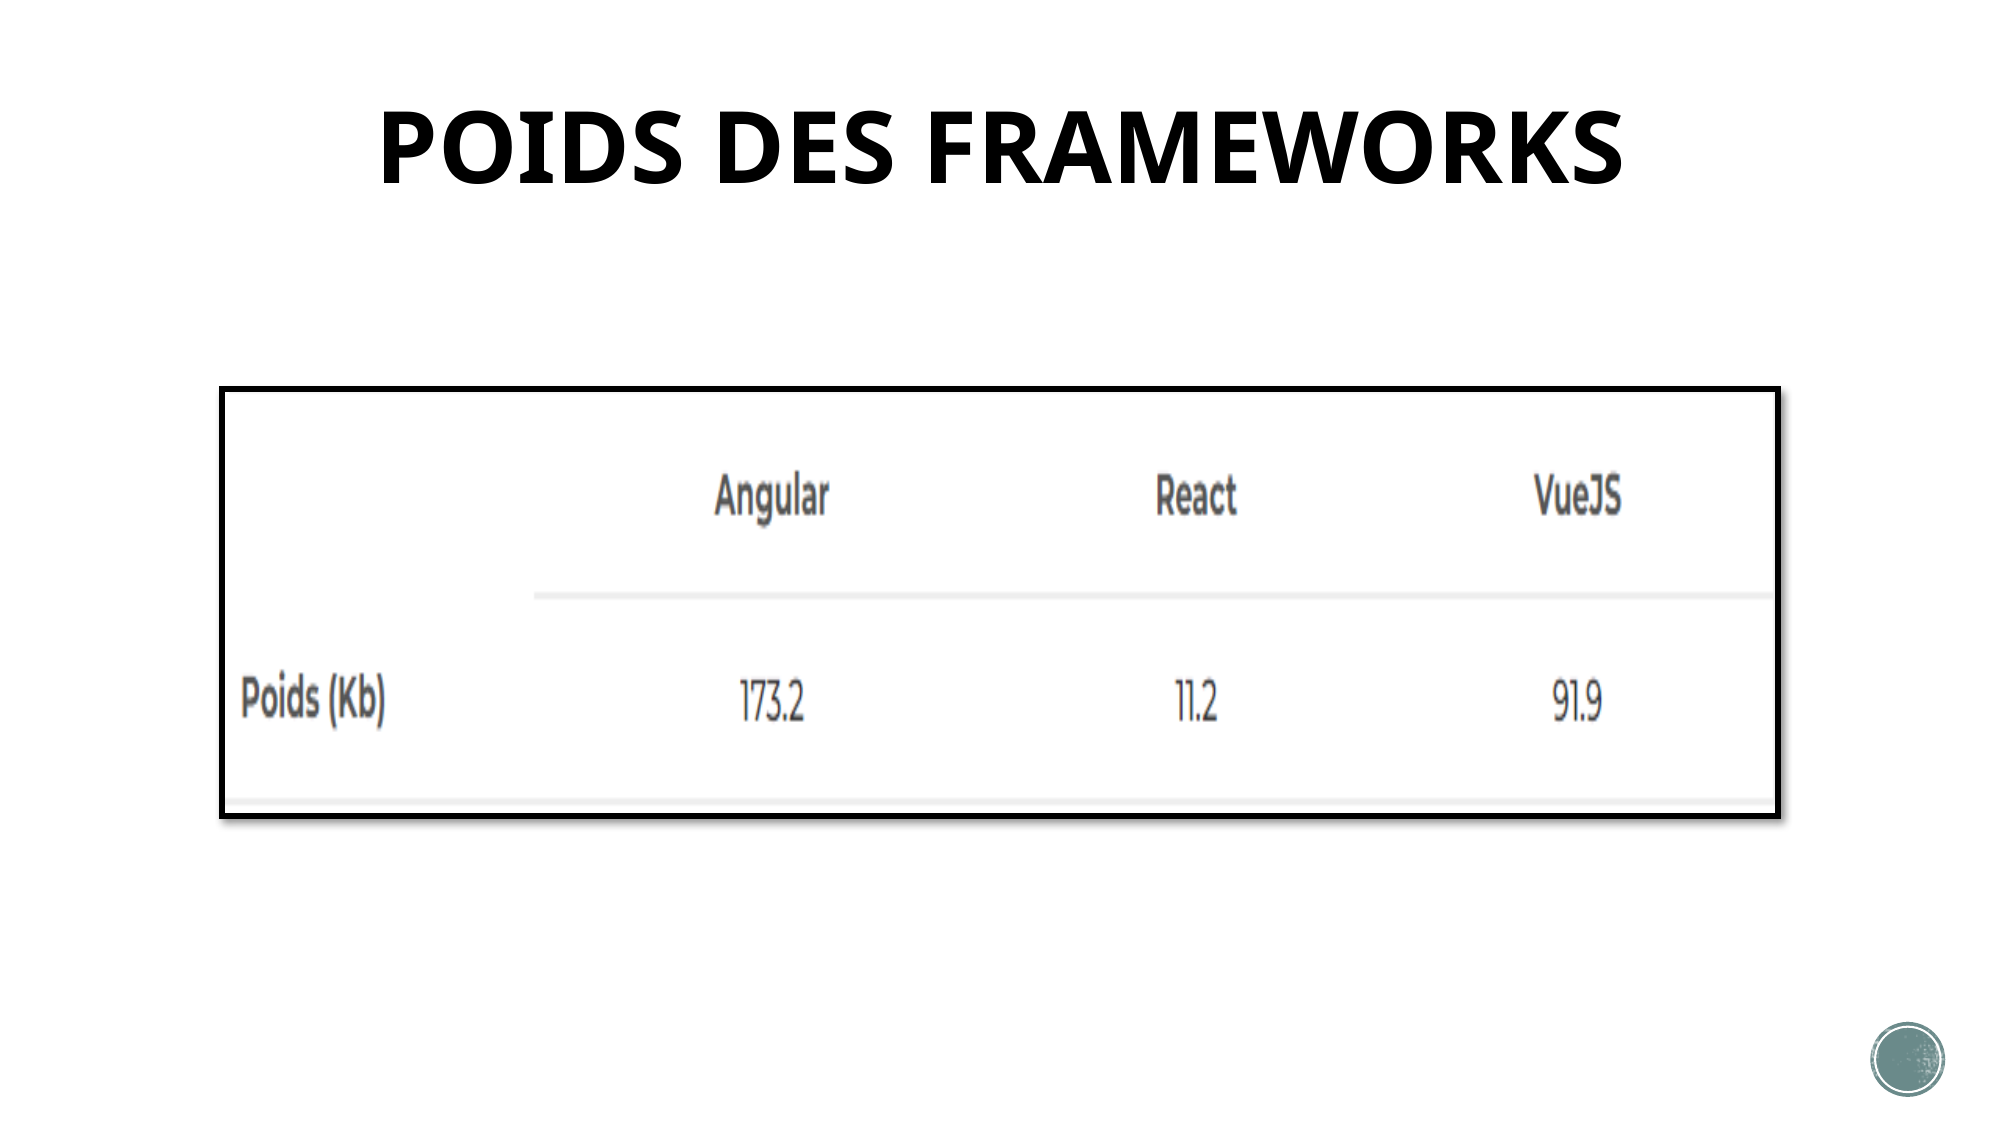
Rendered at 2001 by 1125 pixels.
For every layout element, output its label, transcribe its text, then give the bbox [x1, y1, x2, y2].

title POIDS DES FRAMEWORKS [175, 79, 1826, 344]
picture [225, 392, 1775, 813]
